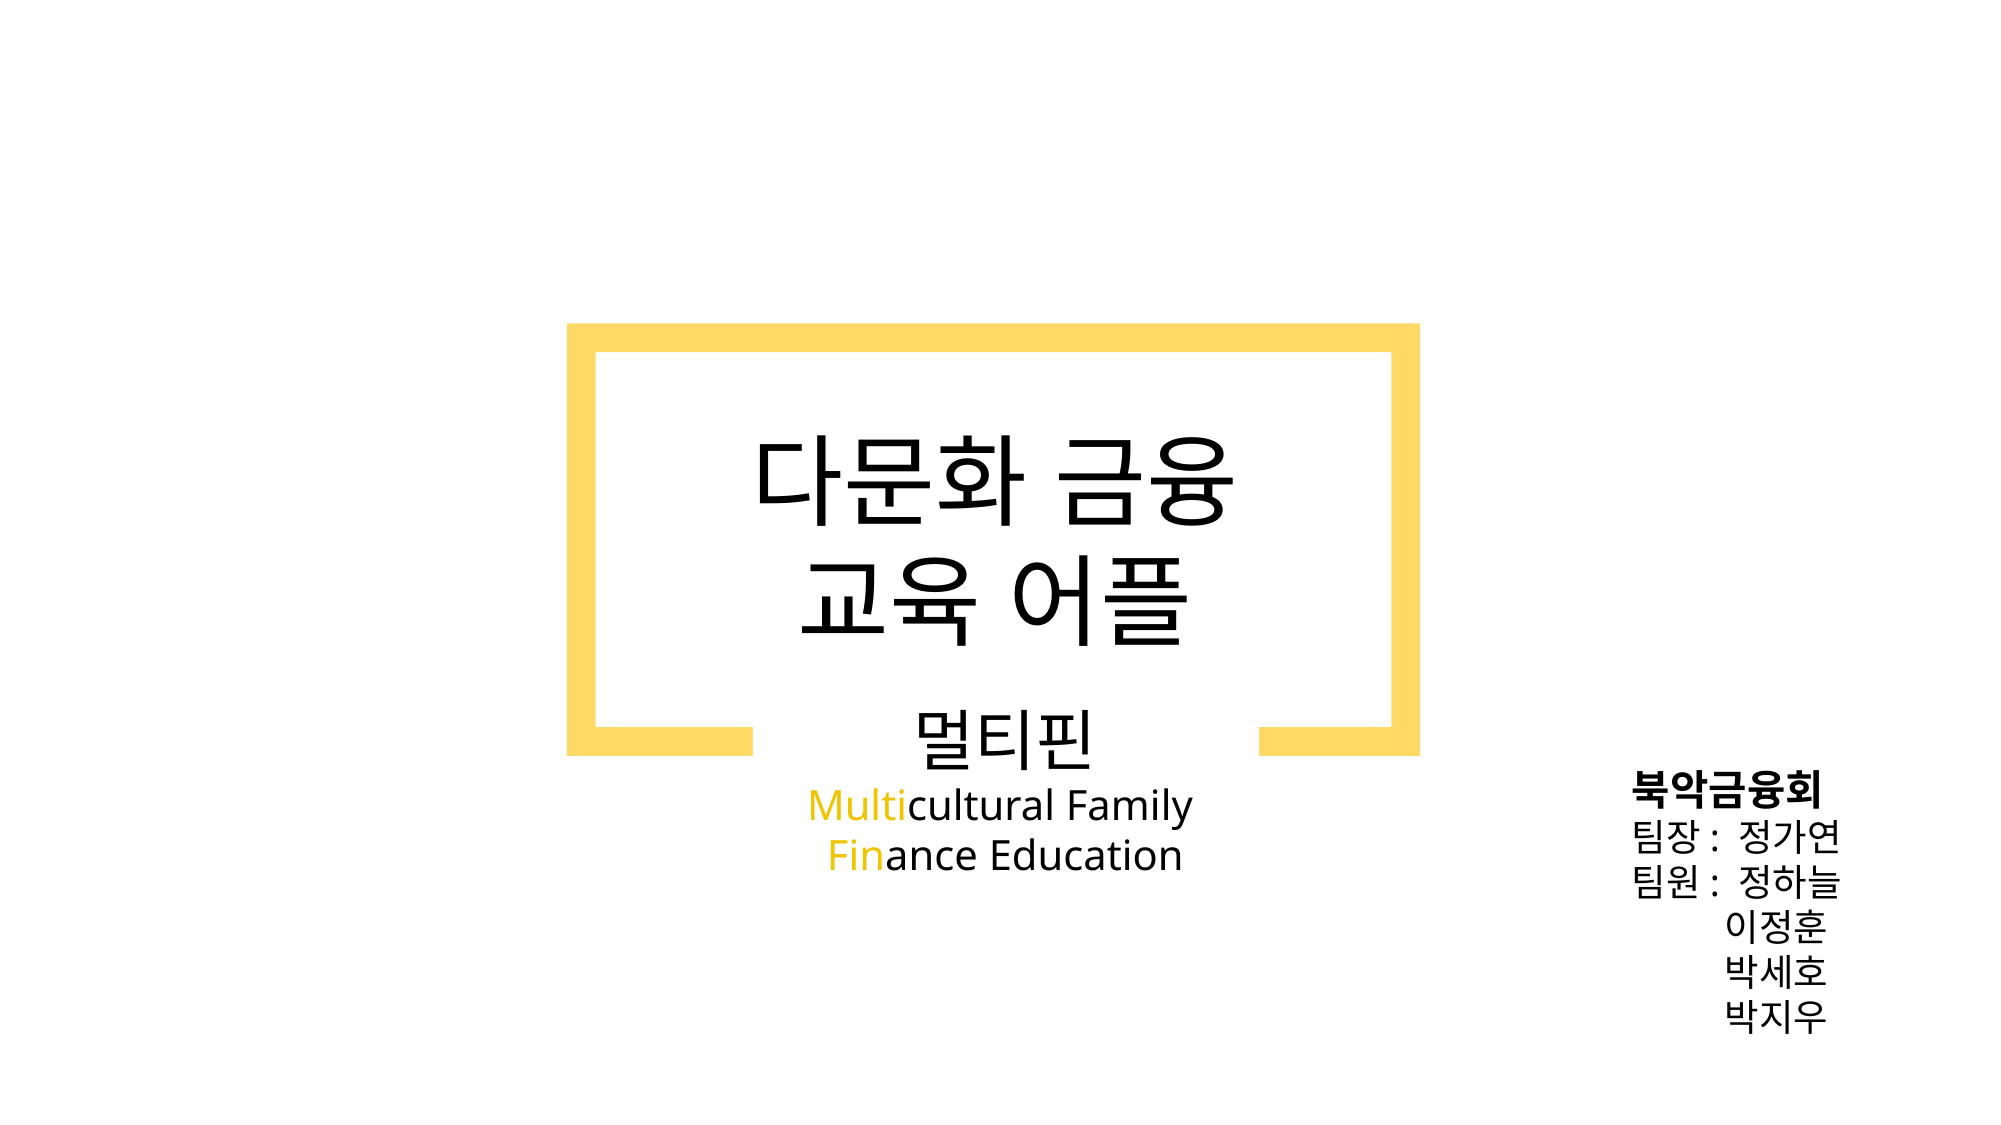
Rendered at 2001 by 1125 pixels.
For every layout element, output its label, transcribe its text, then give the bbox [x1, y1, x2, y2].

text_box 다문화 금융 교육 어플 [673, 411, 1317, 666]
text_box 북악금융회 팀장: 정가연 팀원: 정하늘 이정훈 박세호 박지우 [1616, 755, 1942, 1046]
text_box 멀티핀 Multicultural Family Finance Education [683, 691, 1327, 887]
text_box [566, 322, 1421, 757]
